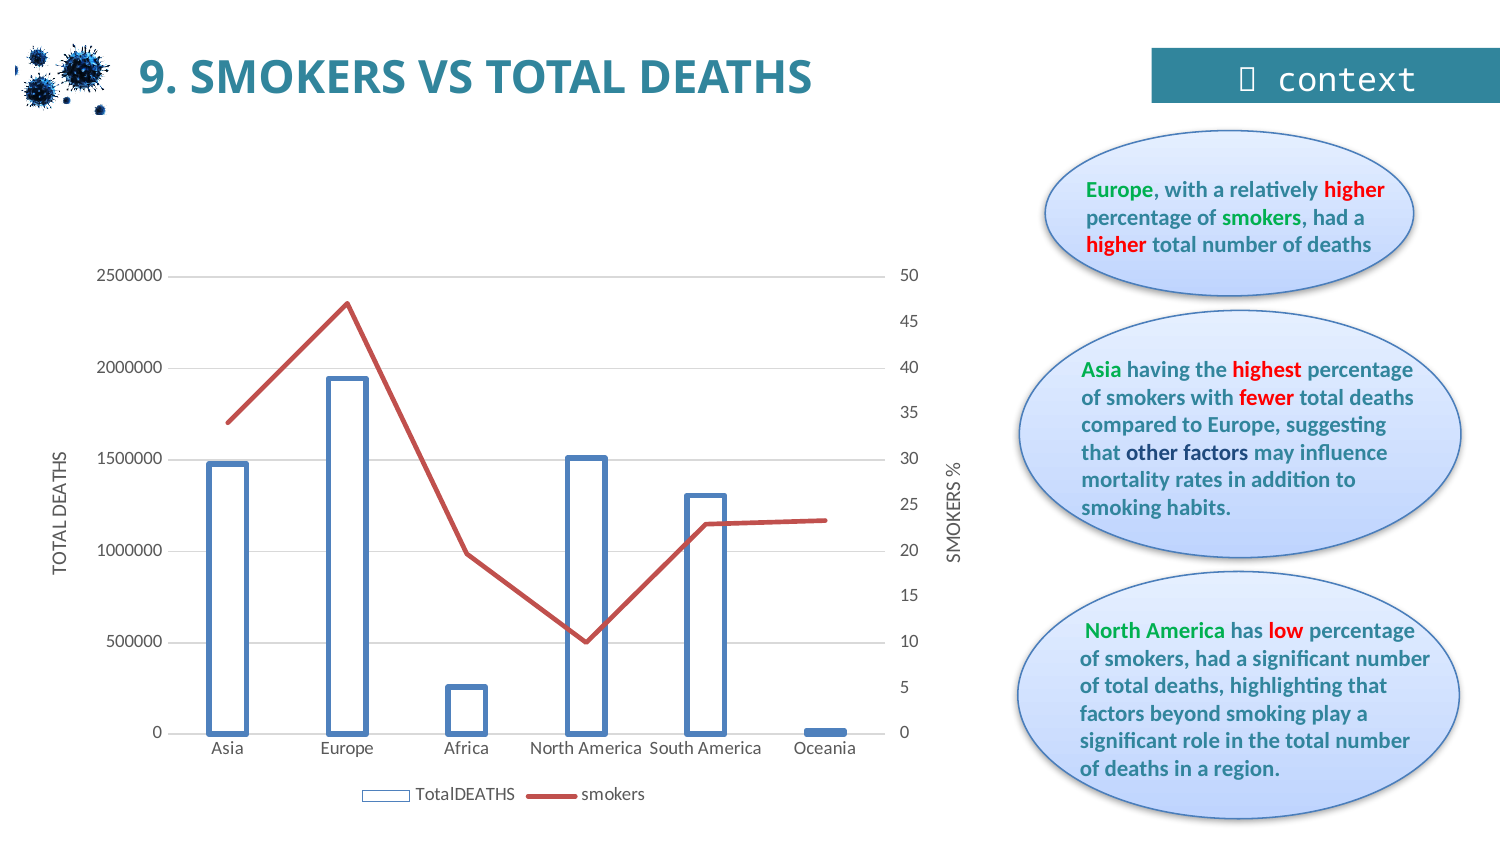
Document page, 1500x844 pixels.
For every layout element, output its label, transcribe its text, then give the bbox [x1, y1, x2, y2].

text_box [1018, 357, 1066, 511]
text_box North America has low percentage of smokers, had a significant number of total deaths, highlighting that factors beyond smoking play a significant role in the total number of deaths in a region. [1065, 581, 1447, 844]
text_box [1447, 652, 1461, 738]
text_box [1084, 265, 1375, 297]
picture [15, 41, 113, 115]
text_box [1094, 528, 1386, 559]
text_box [1150, 570, 1327, 581]
text_box [1437, 376, 1462, 492]
text_box  context [1222, 50, 1436, 105]
text_box Asia having the highest percentage of smokers with fewer total deaths compared to Europe, suggesting that other factors may influence mortality rates in addition to smoking habits. [1066, 320, 1437, 528]
text_box [1016, 617, 1065, 773]
text_box [1044, 170, 1071, 257]
text_box 9. SMOKERS VS TOTAL DEATHS [123, 40, 1085, 110]
text_box Europe, with a relatively higher percentage of smokers, had a higher total number of deaths [1071, 167, 1442, 265]
text_box [1075, 129, 1384, 167]
text_box [1151, 309, 1329, 320]
chart [17, 256, 991, 812]
